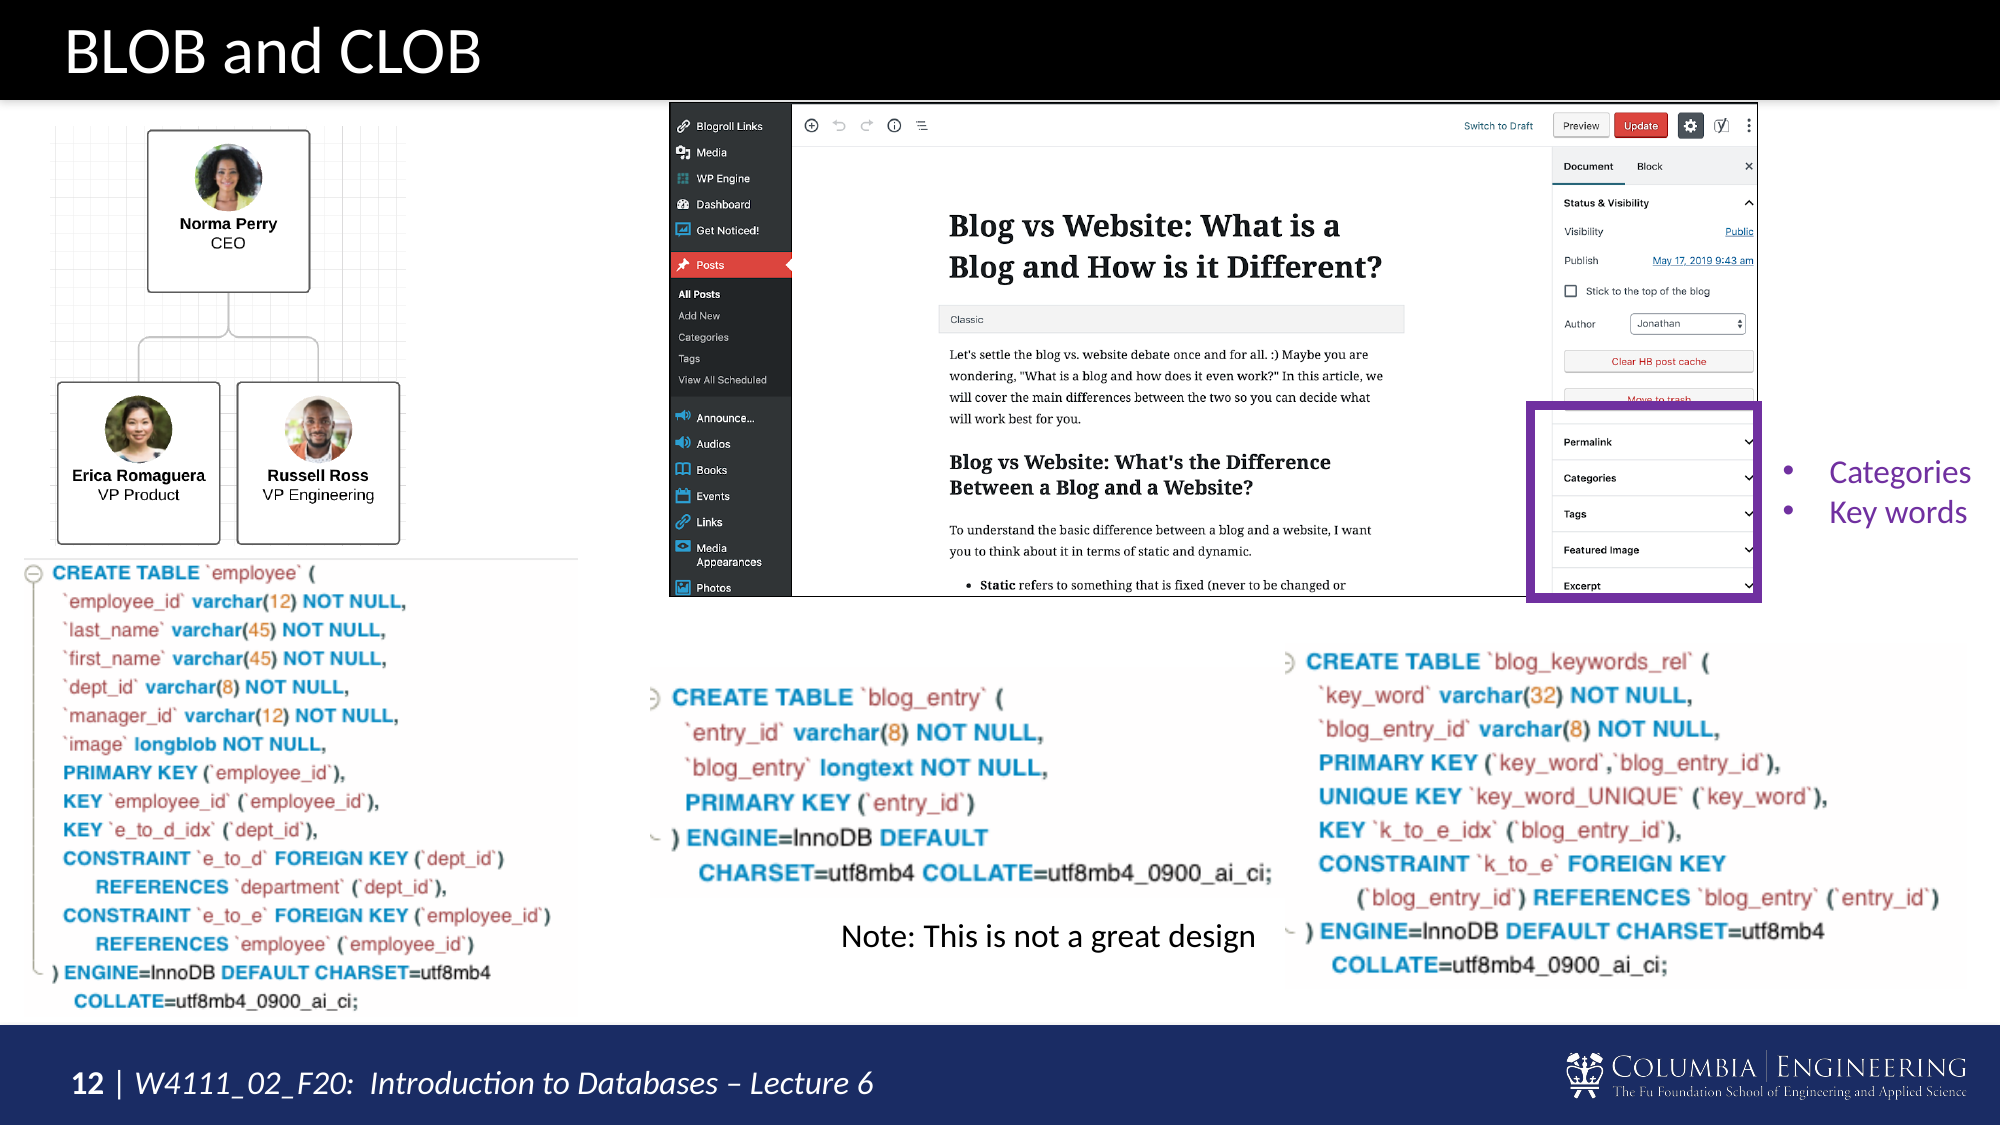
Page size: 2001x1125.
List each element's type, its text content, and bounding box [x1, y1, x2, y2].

picture [1566, 1050, 1967, 1100]
text_box [0, 0, 2000, 100]
picture [650, 643, 1967, 990]
text_box BLOB and CLOB [49, 0, 1540, 95]
text_box Note: This is not a great design [826, 906, 1272, 962]
text_box Categories Key words [1767, 442, 1987, 538]
picture [669, 102, 1758, 597]
picture [24, 554, 578, 1017]
text_box [0, 1025, 2000, 1125]
picture [49, 126, 406, 546]
text_box 12 | W4111_02_F20: Introduction to Databases – Lecture 6 [55, 1027, 1540, 1109]
